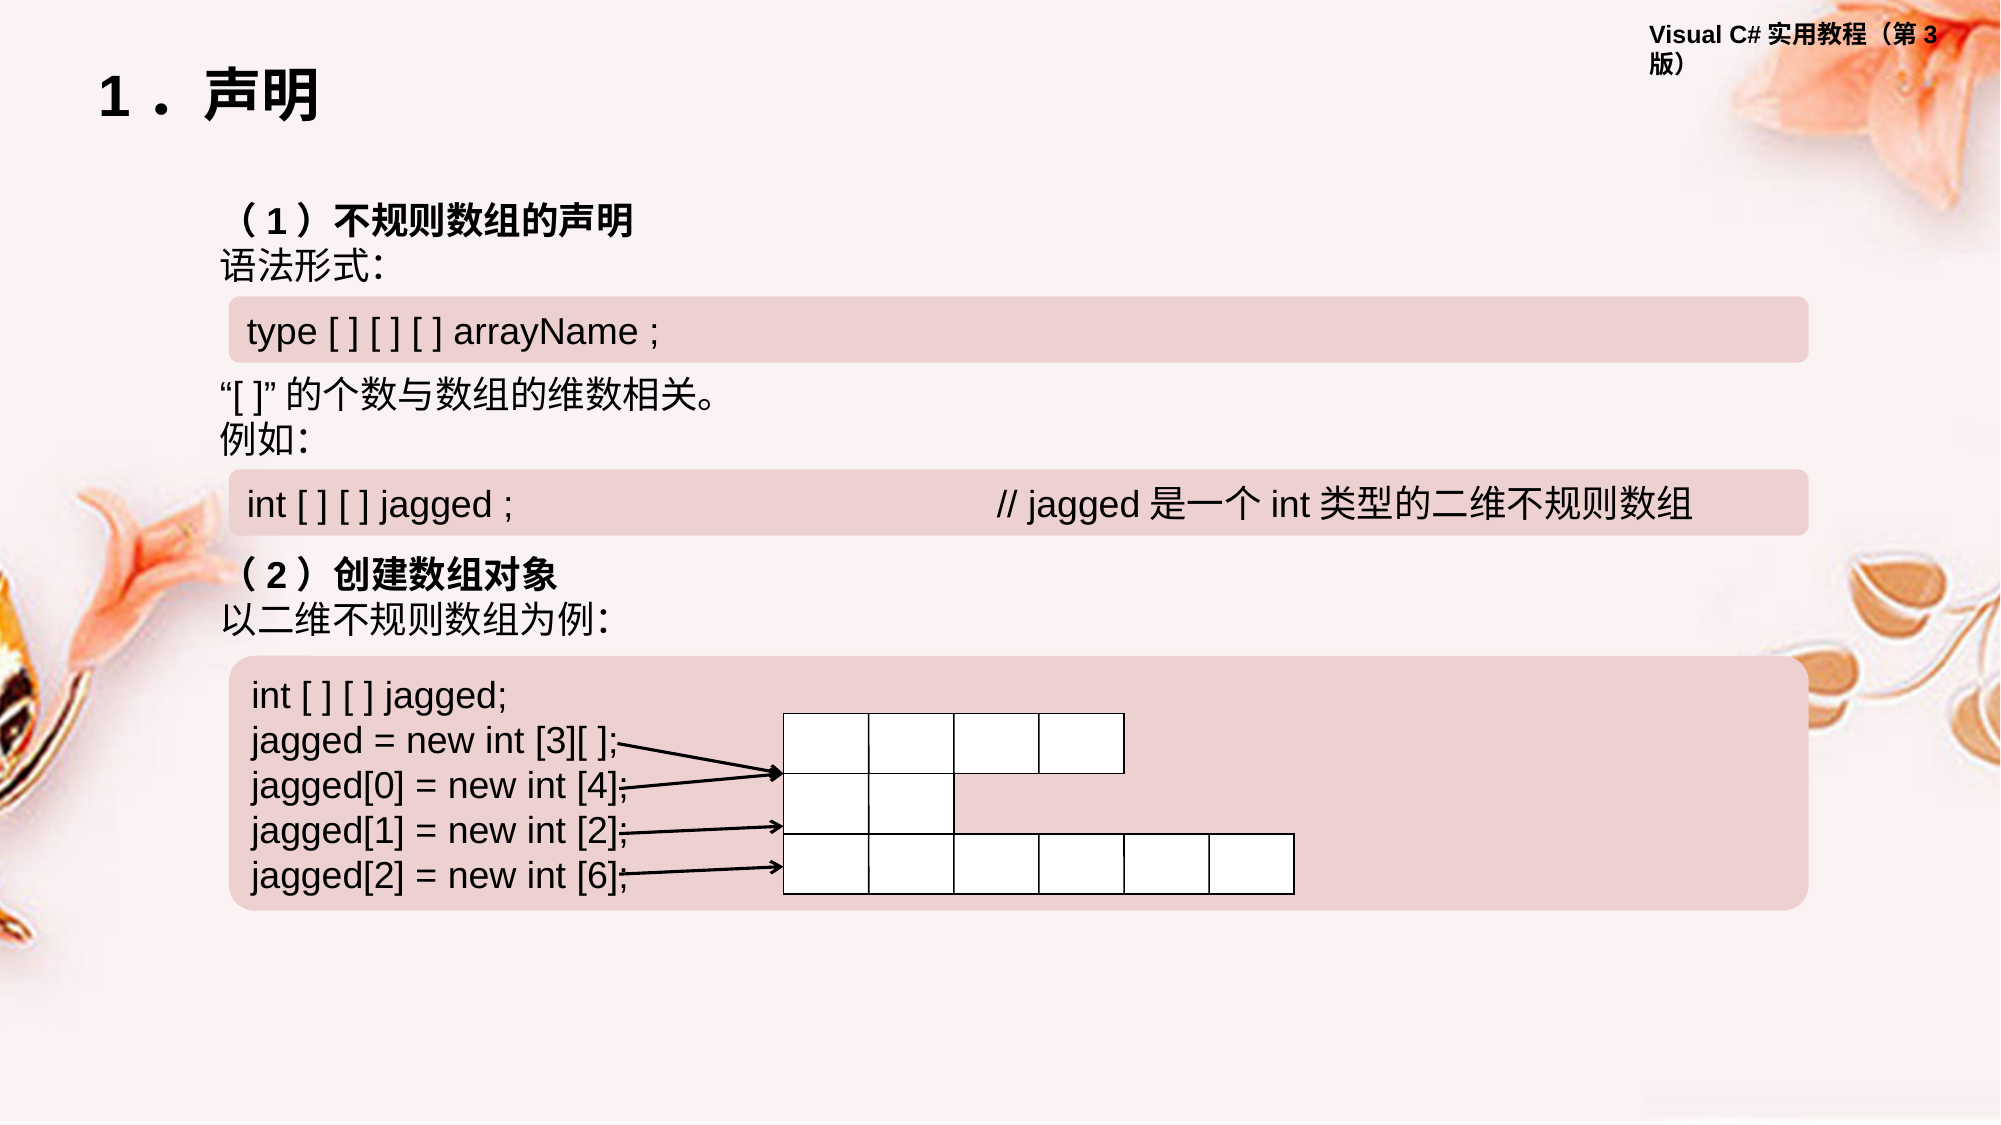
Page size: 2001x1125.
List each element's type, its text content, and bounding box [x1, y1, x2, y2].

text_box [617, 743, 784, 774]
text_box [783, 713, 1295, 895]
text_box type [ ] [ ] [ ] arrayName ; [228, 296, 1809, 363]
text_box int [ ] [ ] jagged ; // jagged是一个int类型的二维不规则数组 [228, 469, 1809, 536]
text_box int [ ] [ ] jagged; jagged = new int [3][ ]; jagged[0] = new int [4]; jagged[1] = new int [2]; jagged[2] = new int [6]; [228, 655, 1809, 911]
text_box 1．声明 [83, 58, 773, 136]
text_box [619, 866, 784, 875]
text_box （2）创建数组对象 以二维不规则数组为例： [205, 543, 1206, 649]
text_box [619, 773, 784, 789]
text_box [619, 826, 784, 834]
picture [0, 0, 2001, 1125]
text_box “[ ]”的个数与数组的维数相关。 例如： [205, 363, 1206, 469]
text_box （1）不规则数组的声明 语法形式： [205, 190, 1206, 295]
